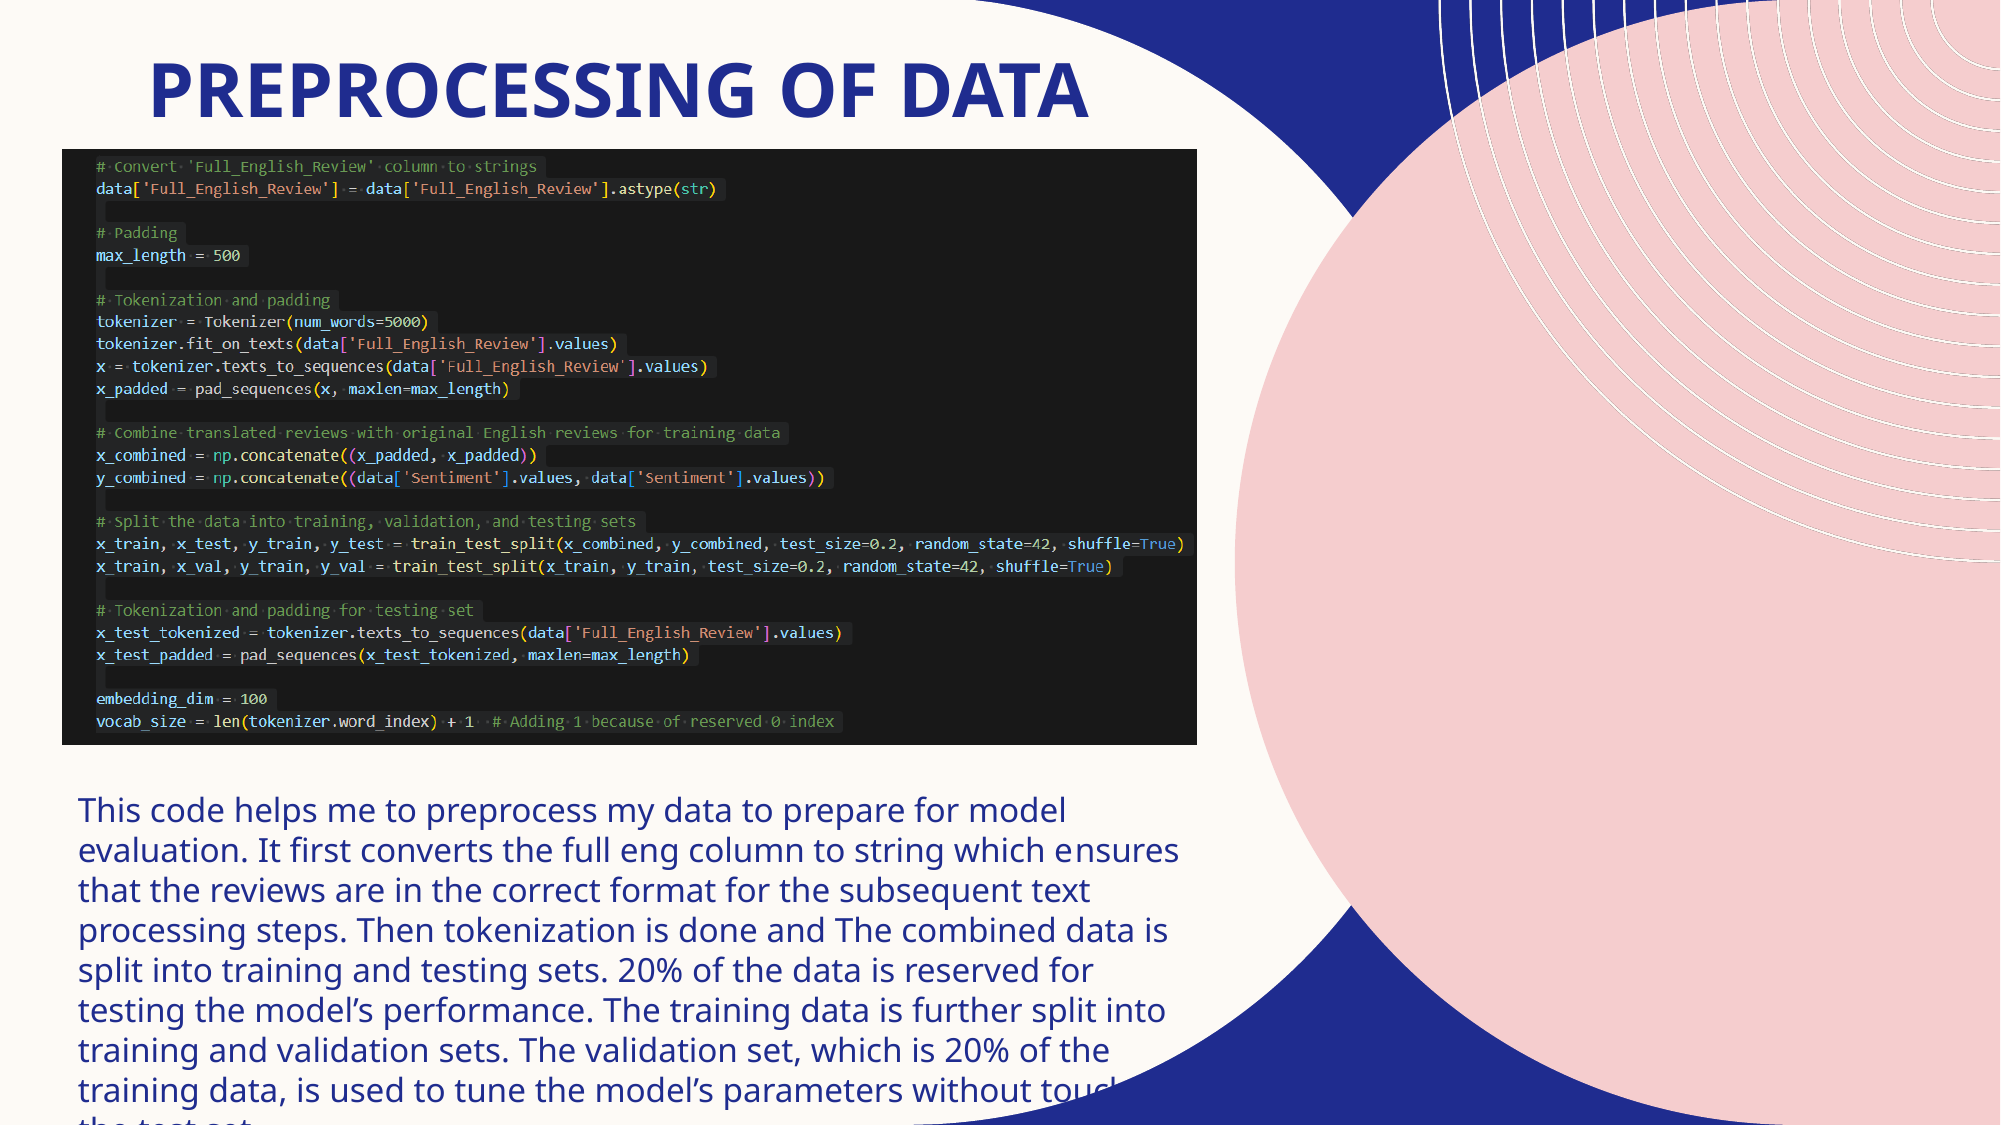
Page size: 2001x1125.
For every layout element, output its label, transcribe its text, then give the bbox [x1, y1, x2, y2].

title Preprocessing of data [20, 0, 1218, 133]
subtitle This code helps me to preprocess my data to prepare for model evaluation. It first converts the full eng column to string which ensures that the reviews are in the correct format for the subsequent text processing steps. Then tokenization is done and The combined data is split into training and testing sets. 20% of the data is reserved for testing the model’s performance. The training data is further split into training and validation sets. The validation set, which is 20% of the training data, is used to tune the model’s parameters without touching the test set. [62, 789, 1197, 1056]
picture [1438, 0, 2001, 563]
picture [62, 149, 1197, 746]
